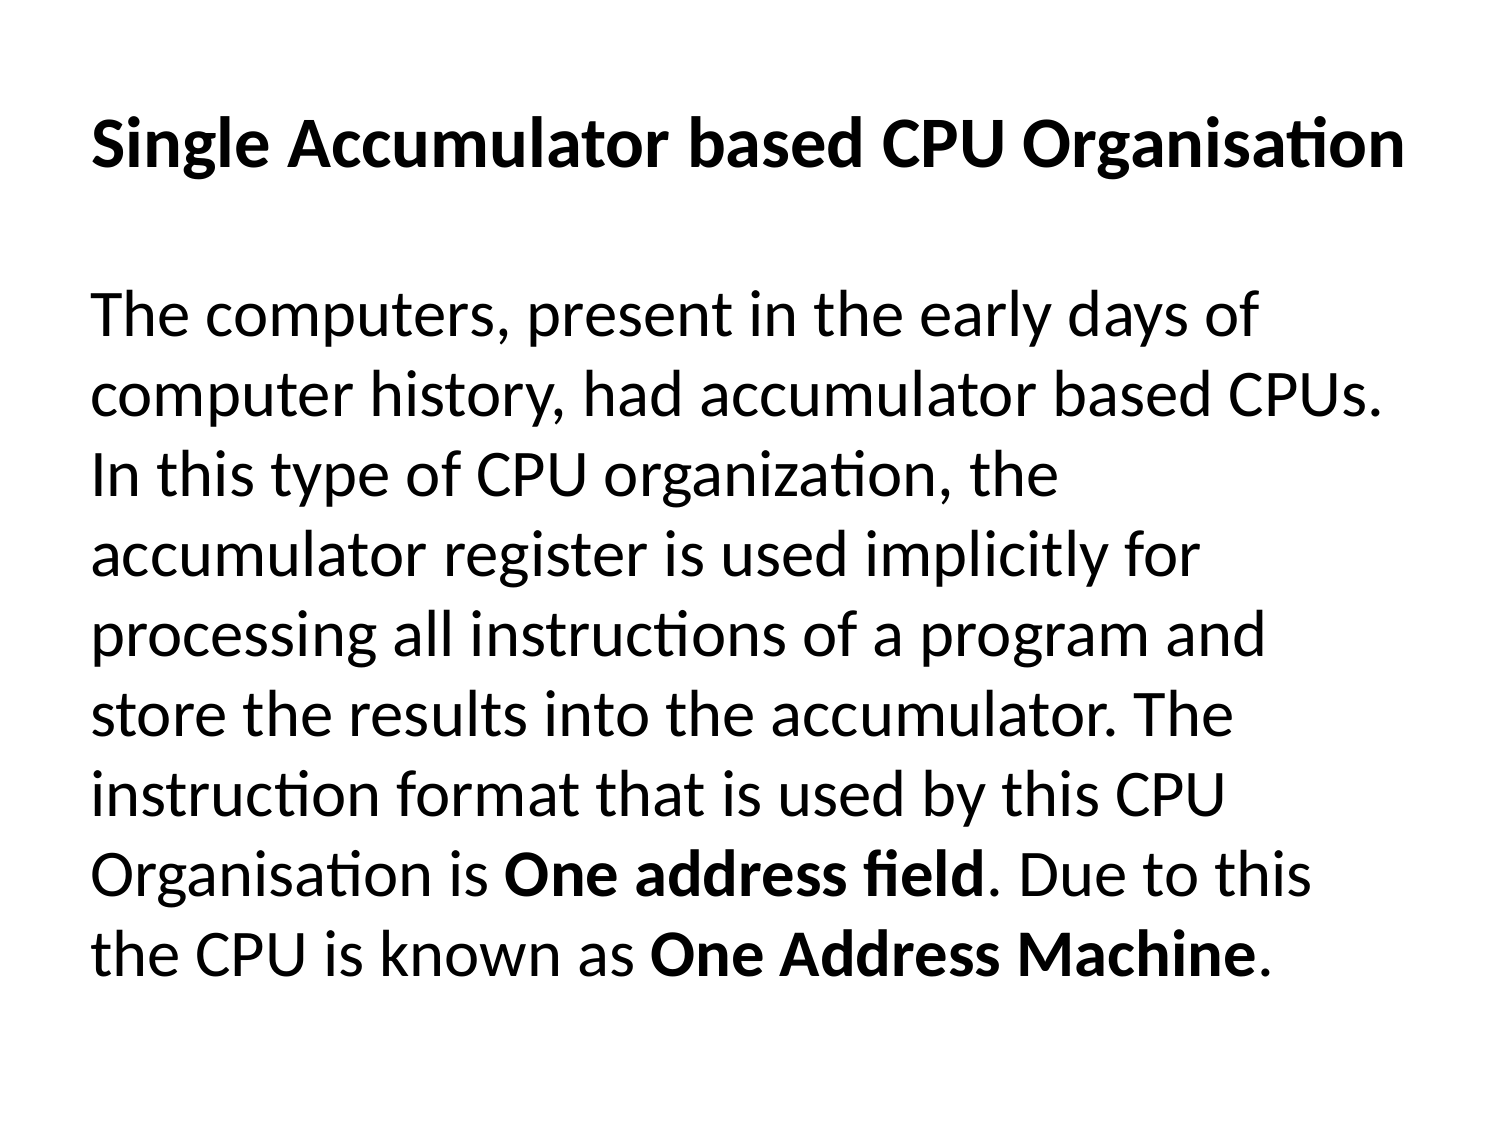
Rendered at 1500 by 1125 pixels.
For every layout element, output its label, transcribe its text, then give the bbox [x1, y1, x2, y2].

list The computers, present in the early days of computer history, had accumulator based CPUs. In this type of CPU organization, the accumulator register is used implicitly for processing all instructions of a program and store the results into the accumulator. The instruction format that is used by this CPU Organisation is One address field. Due to this the CPU is known as One Address Machine. [75, 262, 1425, 1005]
title Single Accumulator based CPU Organisation [75, 45, 1425, 233]
